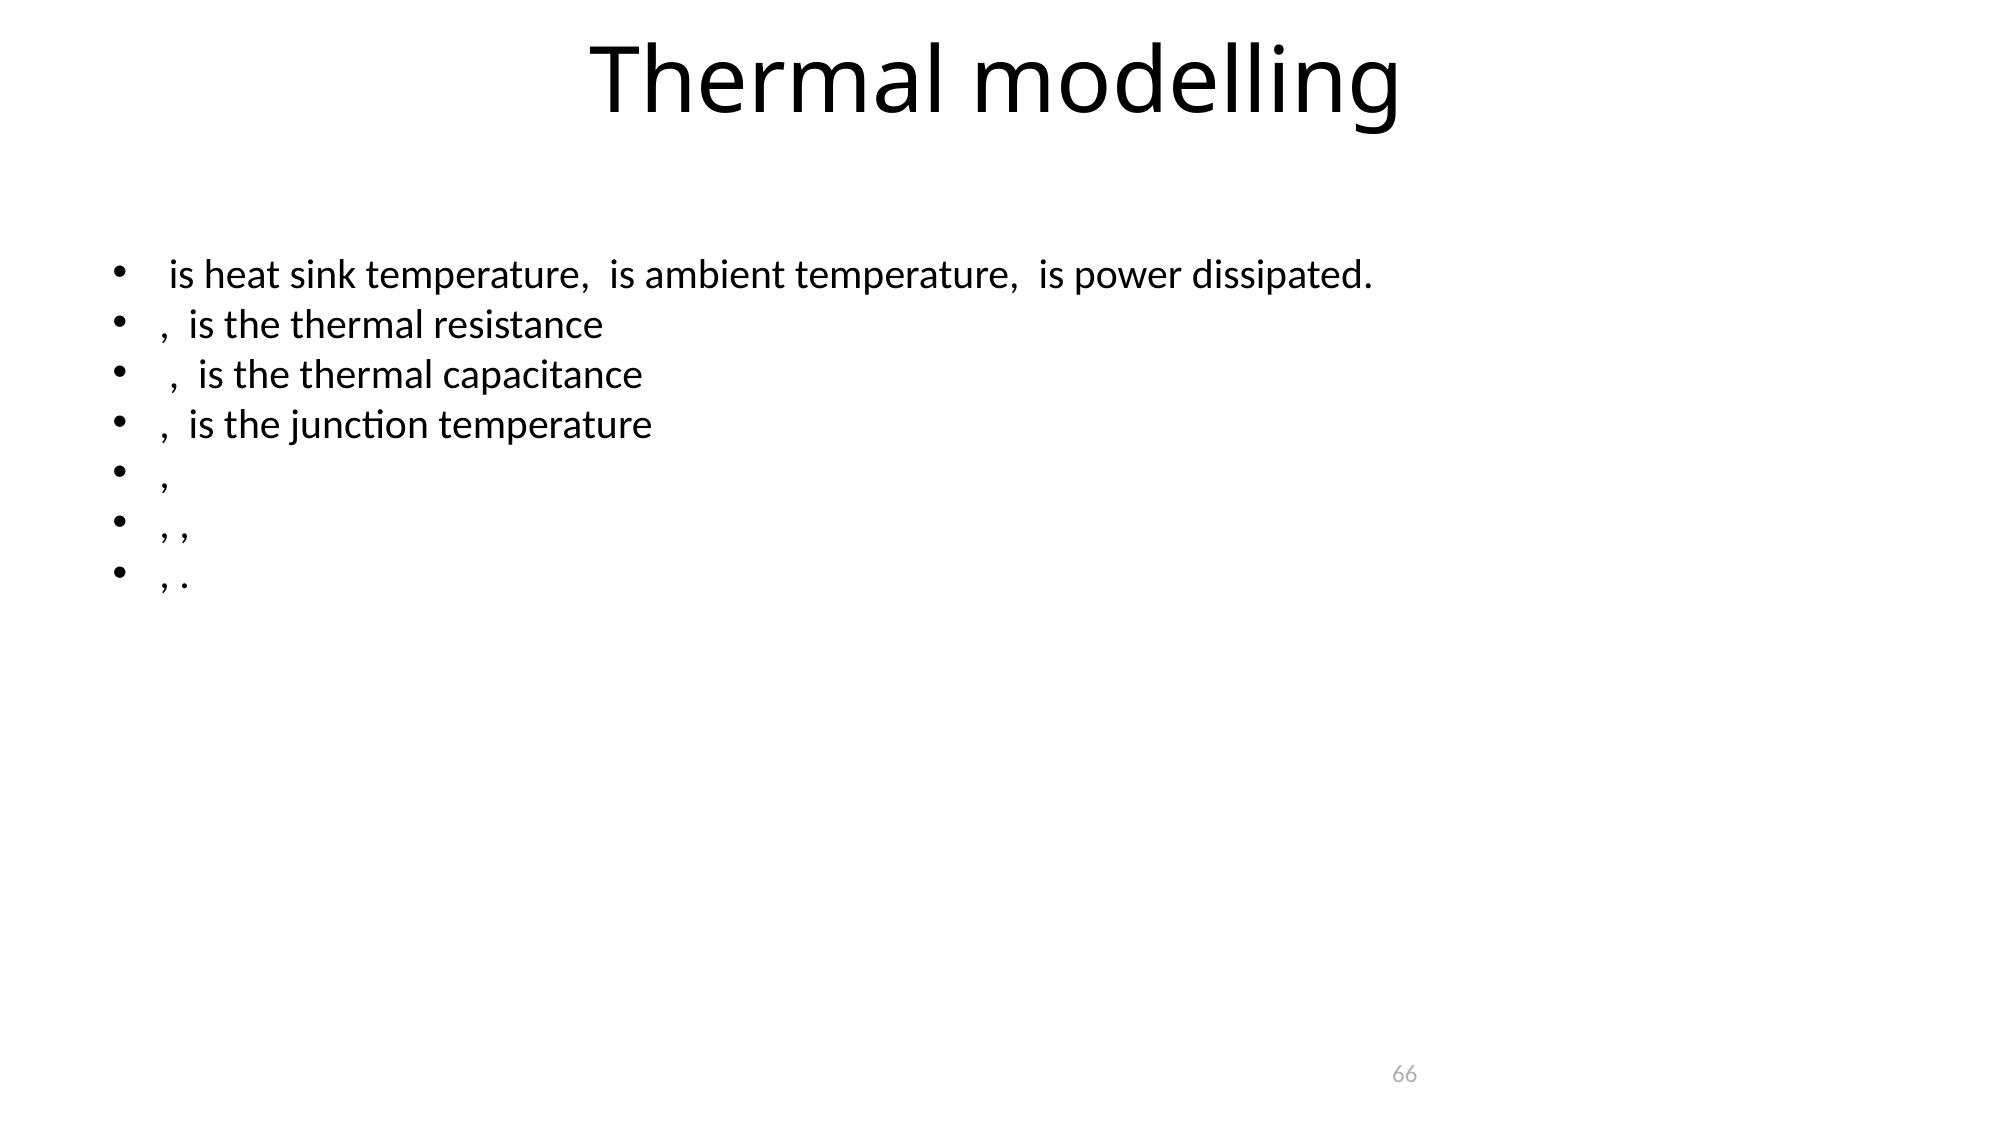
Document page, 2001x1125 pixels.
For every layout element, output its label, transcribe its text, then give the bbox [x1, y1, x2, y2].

text_box Thermal modelling [20, 20, 1975, 131]
slide_number 66 [1074, 738, 1425, 1125]
